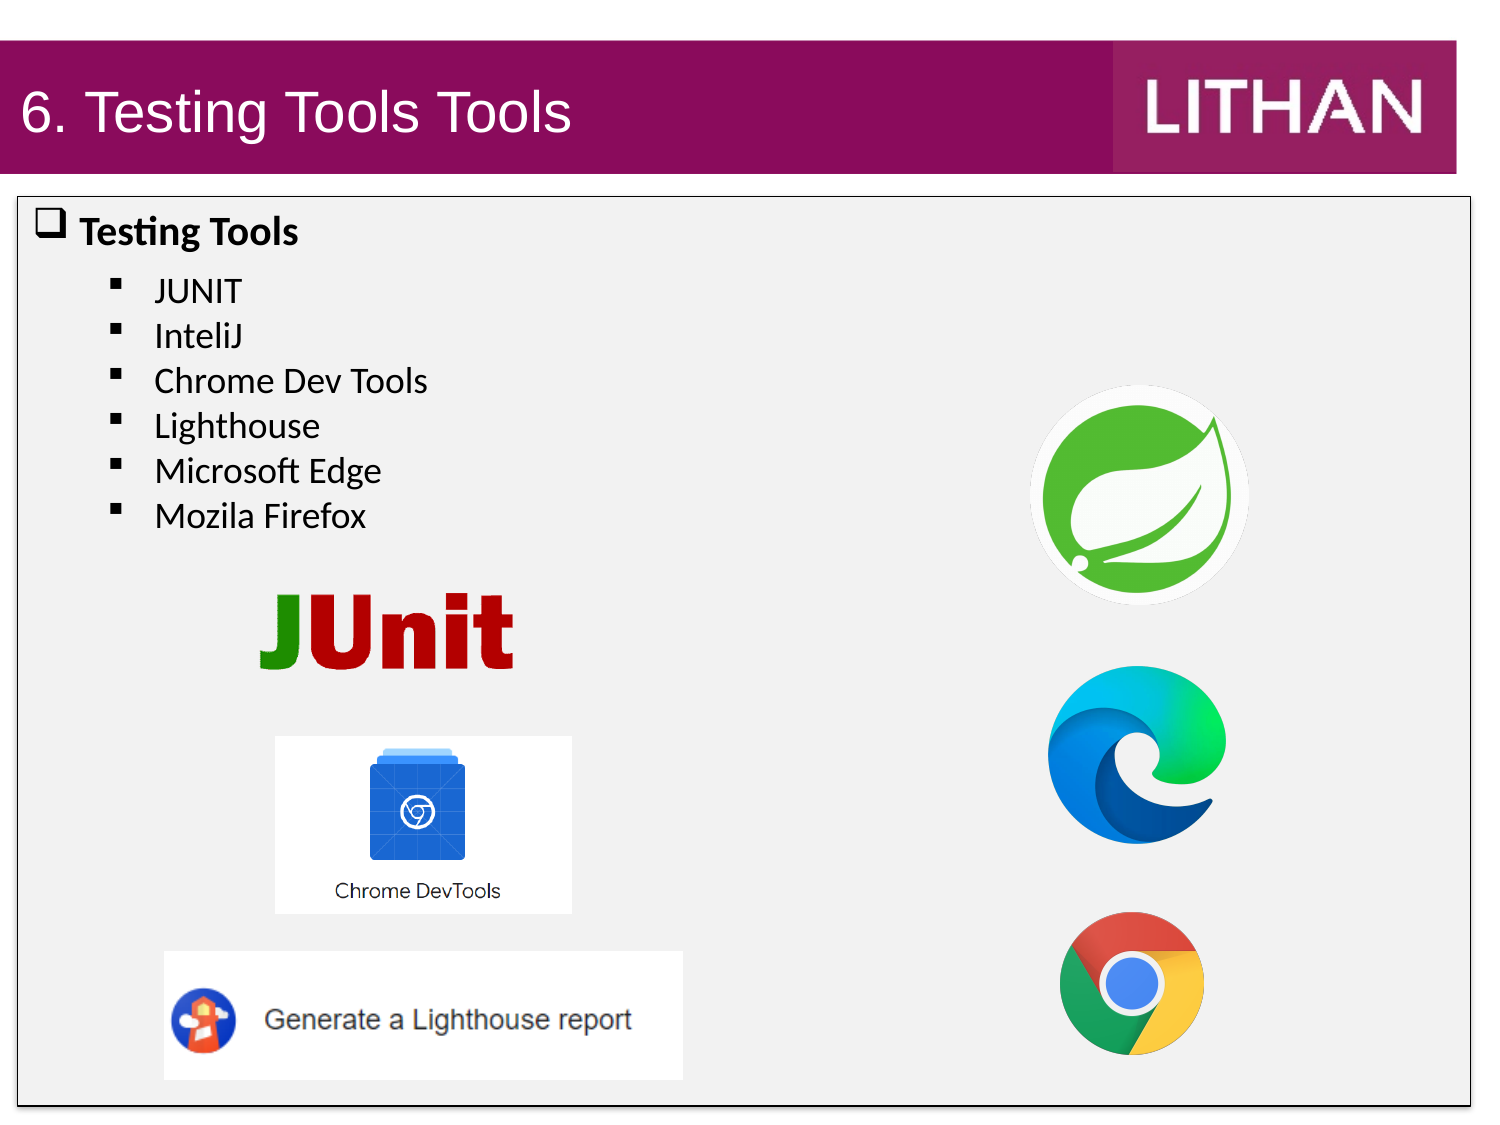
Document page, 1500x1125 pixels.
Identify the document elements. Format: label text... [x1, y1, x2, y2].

picture [1030, 385, 1249, 606]
picture [1060, 912, 1204, 1056]
text_box Testing Tools JUNIT InteliJ Chrome Dev Tools Lighthouse Microsoft Edge Mozila Firefox [17, 196, 1471, 1107]
picture [274, 736, 573, 915]
picture [0, 37, 1460, 178]
text_box 6. Testing Tools Tools [5, 66, 1104, 152]
picture [163, 951, 684, 1080]
picture [88, 562, 684, 700]
picture [1048, 666, 1227, 844]
